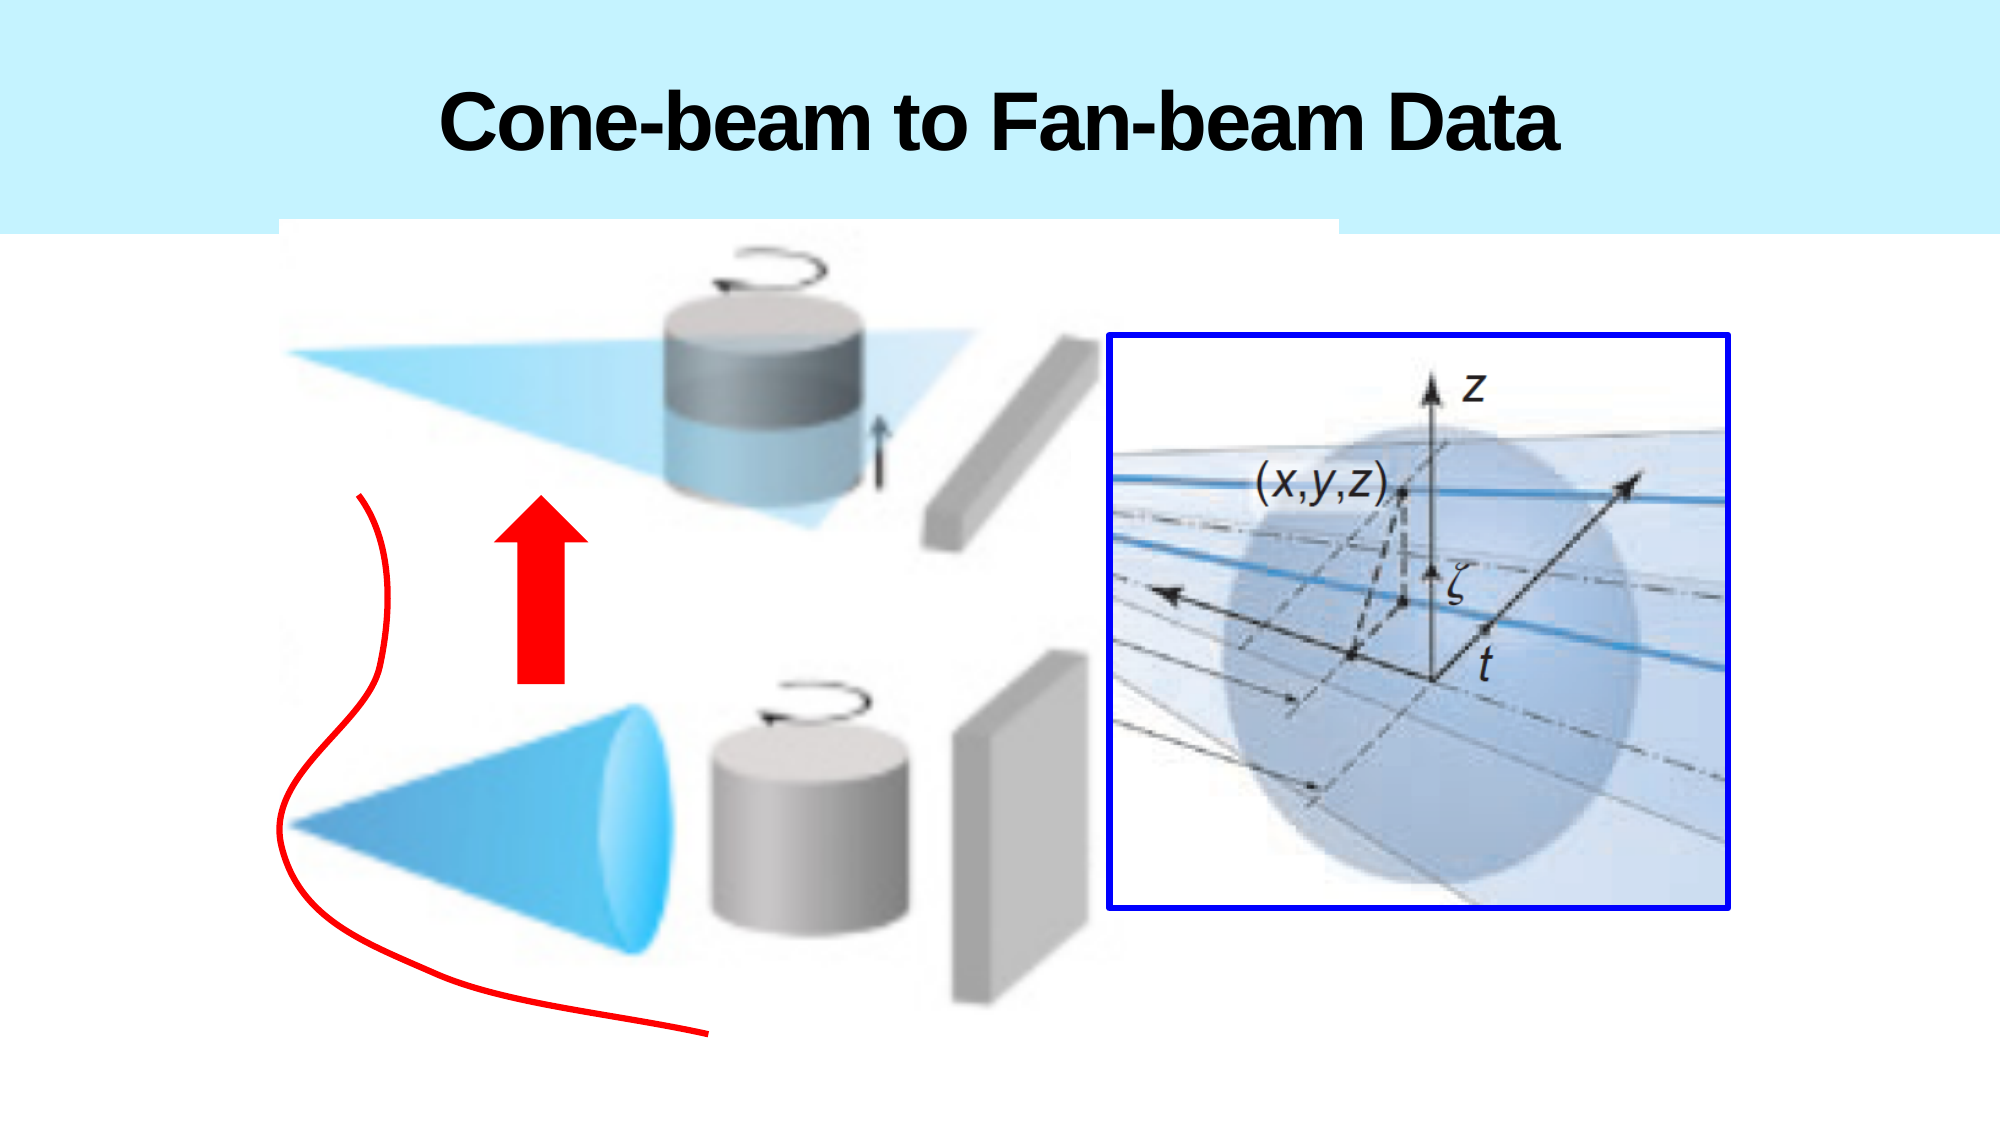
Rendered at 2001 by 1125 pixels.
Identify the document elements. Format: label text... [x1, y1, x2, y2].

title Cone-beam to Fan-beam Data [0, 0, 2000, 234]
picture [278, 219, 1339, 1034]
picture [1112, 337, 1726, 906]
